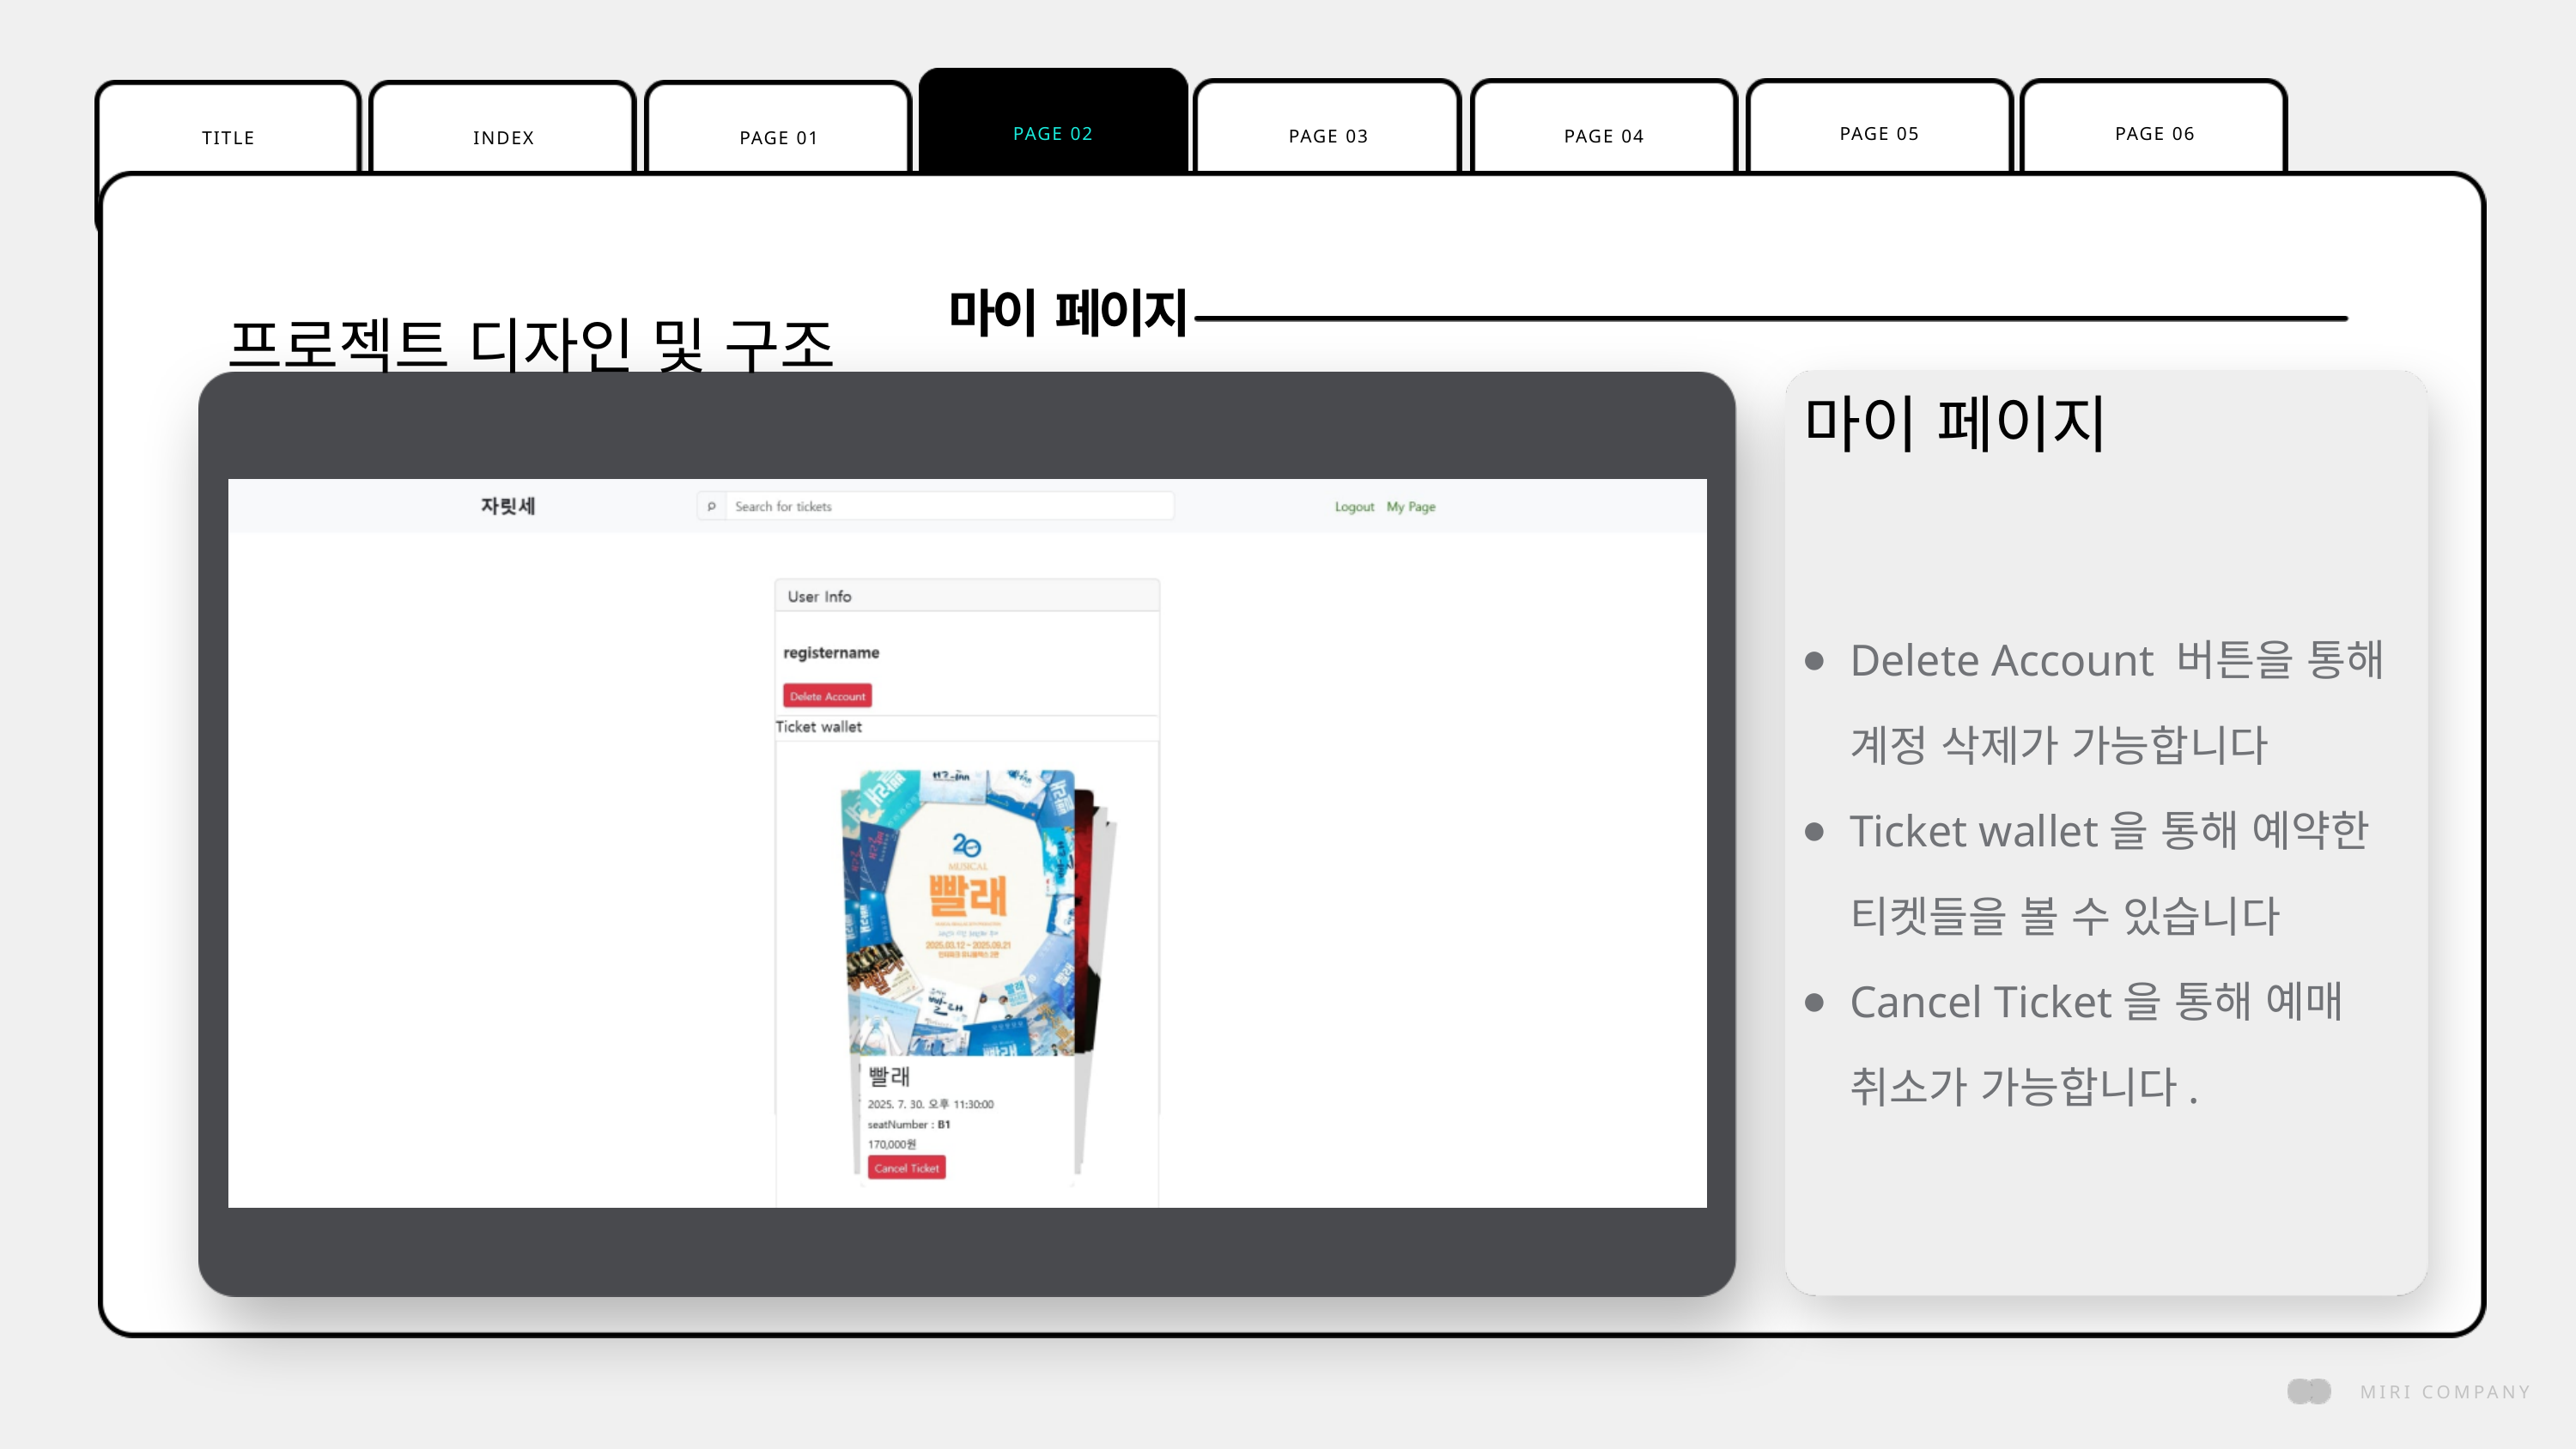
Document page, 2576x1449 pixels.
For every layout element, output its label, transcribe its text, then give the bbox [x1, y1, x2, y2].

picture [2287, 1378, 2331, 1404]
picture [94, 67, 2487, 1338]
text_box MIRI COMPANY [2334, 1380, 2530, 1406]
